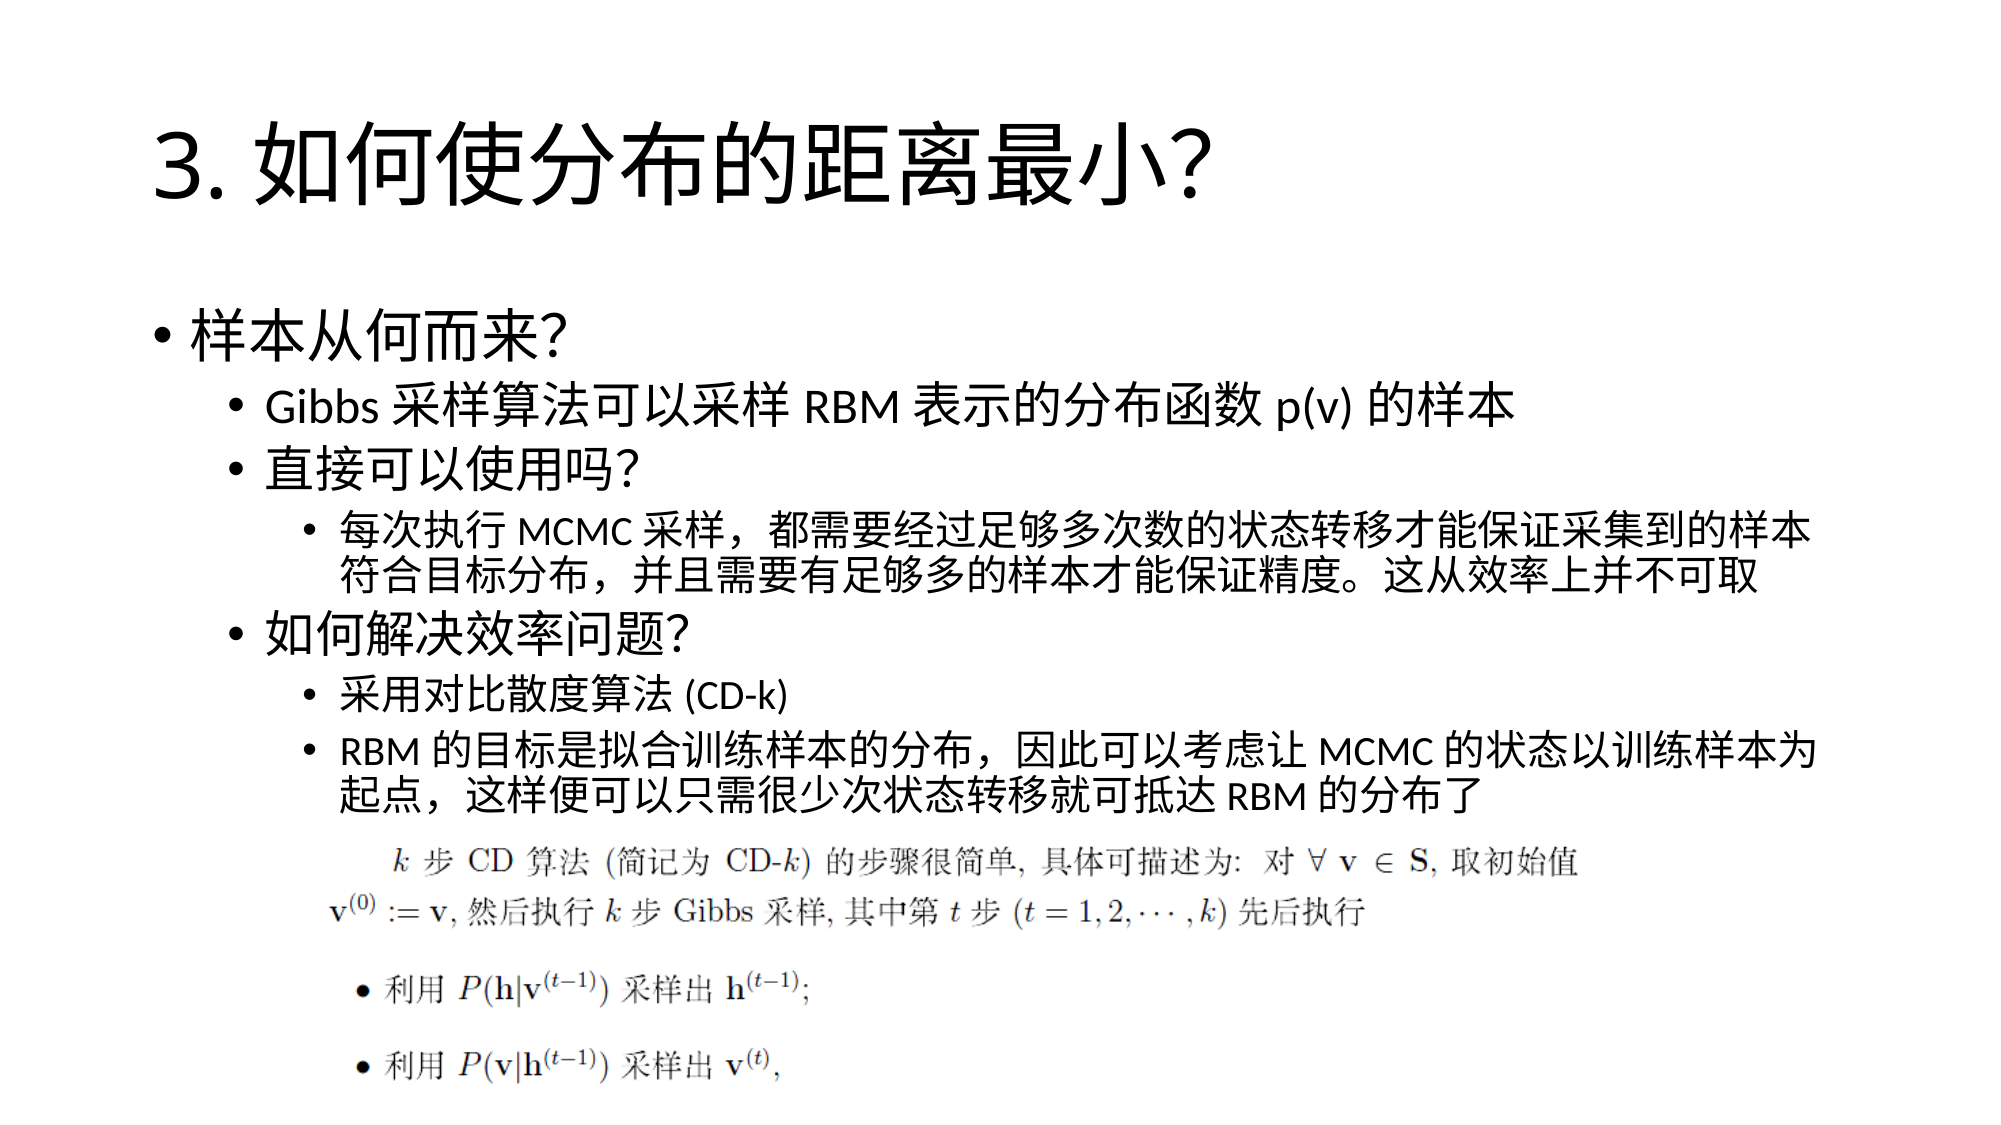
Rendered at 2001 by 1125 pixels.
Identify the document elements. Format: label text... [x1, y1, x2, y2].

list 样本从何而来？ Gibbs采样算法可以采样RBM表示的分布函数p(v)的样本 直接可以使用吗？ 每次执行MCMC采样，都需要经过足够多次数的状态转移才能保证采集到的样本符合目标分布，并且需要有足够多的样本才能保证精度。这从效率上并不可取 如何解决效率问题？ 采用对比散度算法(CD-k) RBM的目标是拟合训练样本的分布，因此可以考虑让MCMC的状态以训练样本为起点，这样便可以只需很少次状态转移就可抵达RBM的分布了 [137, 299, 1863, 1014]
title 3.如何使分布的距离最小？ [137, 59, 1863, 278]
picture [322, 832, 1599, 1104]
